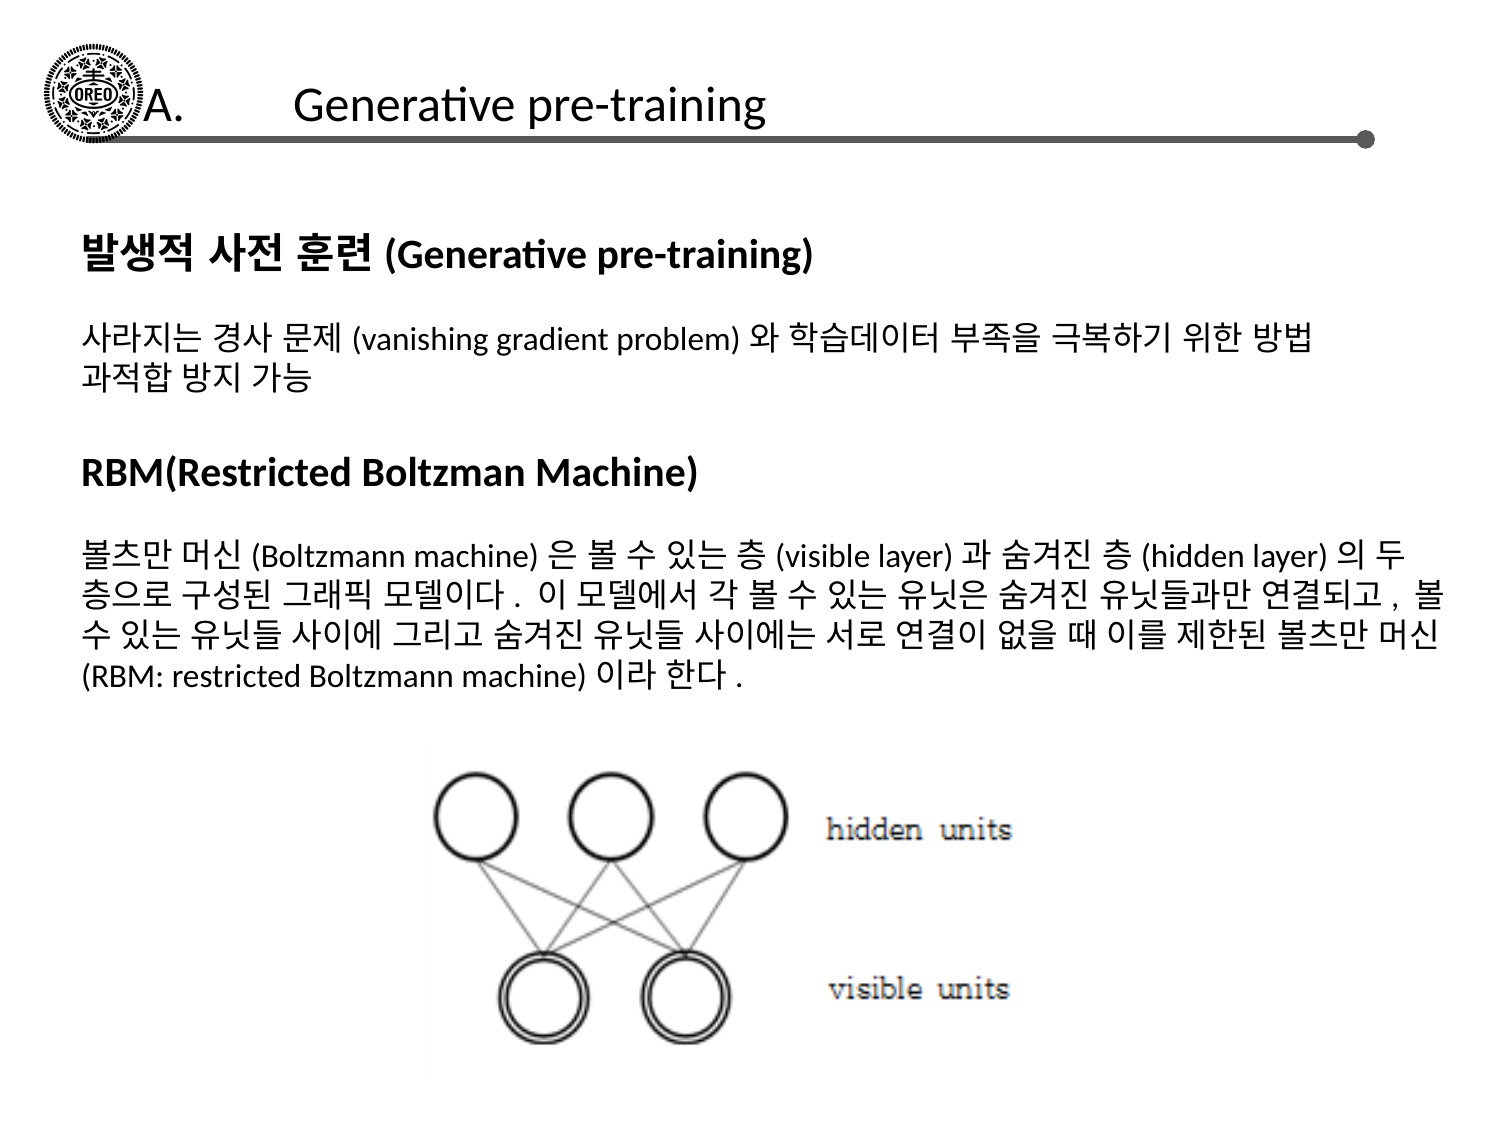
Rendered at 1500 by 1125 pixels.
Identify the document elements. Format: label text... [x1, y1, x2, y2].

picture [424, 742, 1076, 1083]
text_box RBM(Restricted Boltzman Machine) 볼츠만 머신(Boltzmann machine)은 볼 수 있는 층(visible layer)과 숨겨진 층(hidden layer)의 두 층으로 구성된 그래픽 모델이다. 이 모델에서 각 볼 수 있는 유닛은 숨겨진 유닛들과만 연결되고, 볼 수 있는 유닛들 사이에 그리고 숨겨진 유닛들 사이에는 서로 연결이 없을 때 이를 제한된 볼츠만 머신(RBM: restricted Boltzmann machine)이라 한다. [66, 436, 1474, 702]
picture [41, 41, 146, 146]
text_box 발생적 사전 훈련(Generative pre-training) 사라지는 경사 문제(vanishing gradient problem)와 학습데이터 부족을 극복하기 위한 방법 과적합 방지 가능 [66, 219, 1474, 405]
text_box A. Generative pre-training [146, 64, 782, 139]
